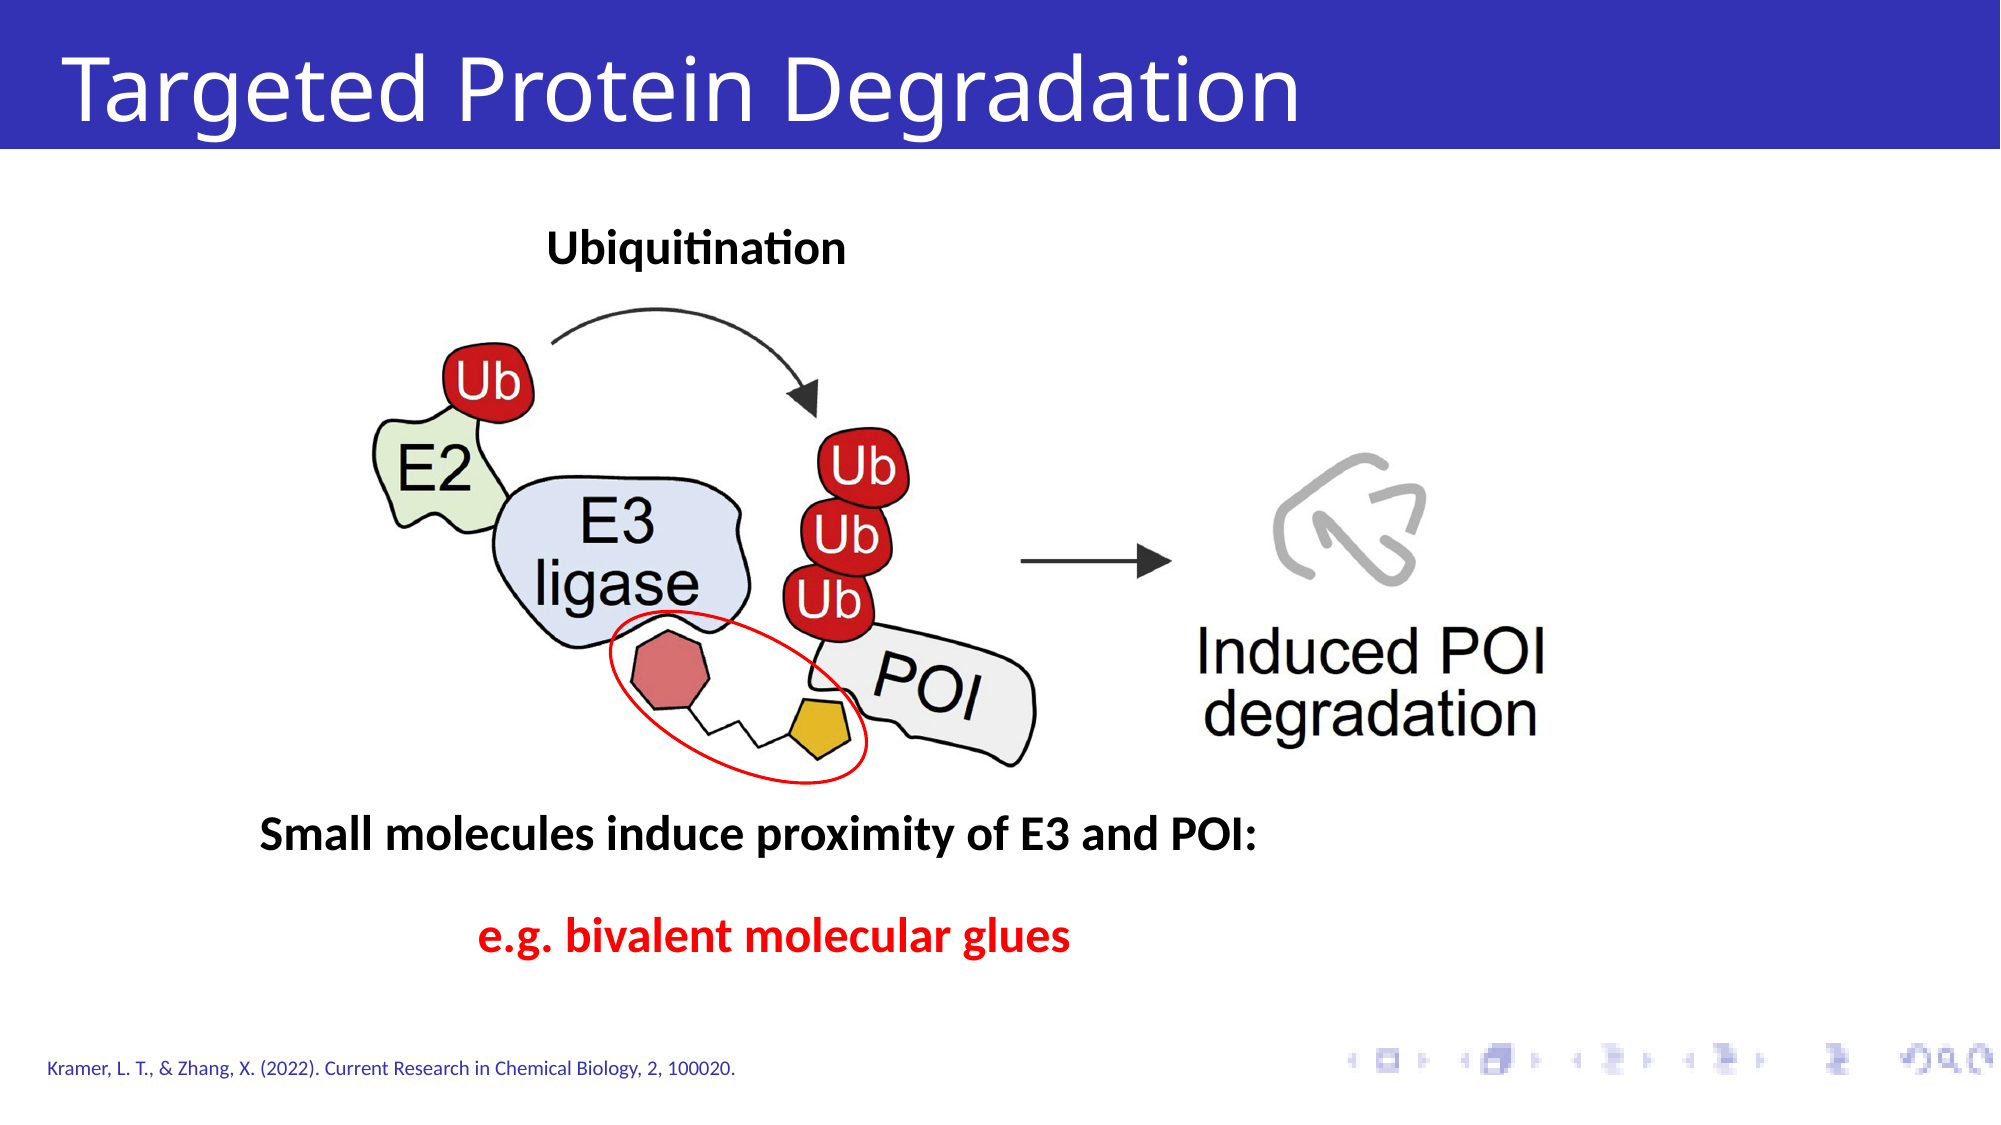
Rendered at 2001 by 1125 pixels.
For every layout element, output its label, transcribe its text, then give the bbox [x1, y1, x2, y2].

text_box e.g. bivalent molecular glues [462, 895, 1098, 971]
text_box Kramer, L. T., & Zhang, X. (2022). Current Research in Chemical Biology, 2, 100020. [32, 1047, 843, 1088]
text_box [747, 775, 849, 785]
text_box Ubiquitination [531, 207, 862, 283]
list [367, 301, 1545, 775]
title Targeted Protein Degradation [0, 0, 2000, 149]
text_box Small molecules induce proximity of E3 and POI: [244, 792, 1274, 928]
